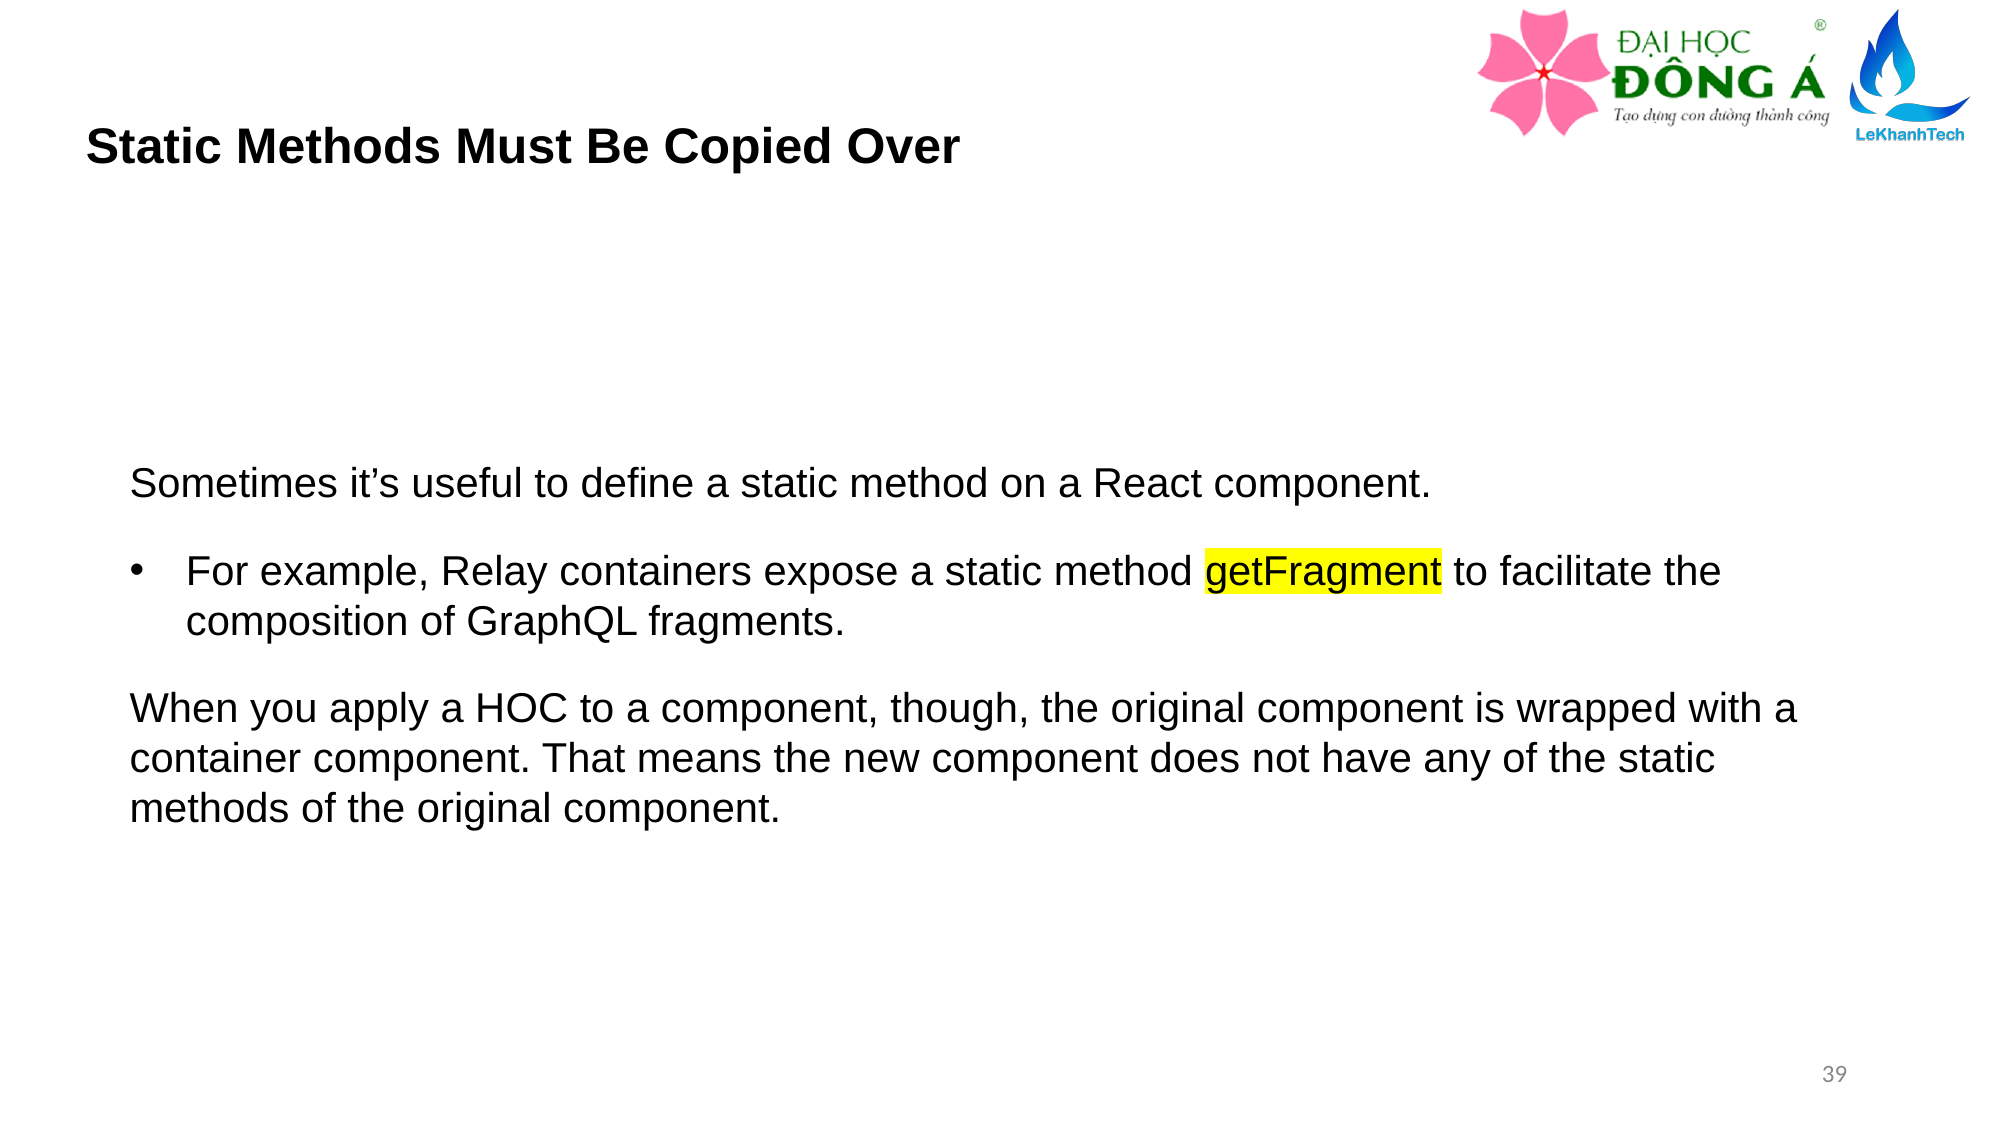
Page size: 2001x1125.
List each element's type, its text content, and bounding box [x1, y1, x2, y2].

text_box Sometimes it’s useful to define a static method on a React component. For example, Relay containers expose a static method getFragment to facilitate the composition of GraphQL fragments. When you apply a HOC to a component, though, the original component is wrapped with a container component. That means the new component does not have any of the static methods of the original component. [114, 448, 1863, 839]
slide_number 39 [1412, 1042, 1863, 1103]
picture [1465, 5, 1980, 144]
text_box Static Methods Must Be Copied Over [70, 105, 977, 181]
